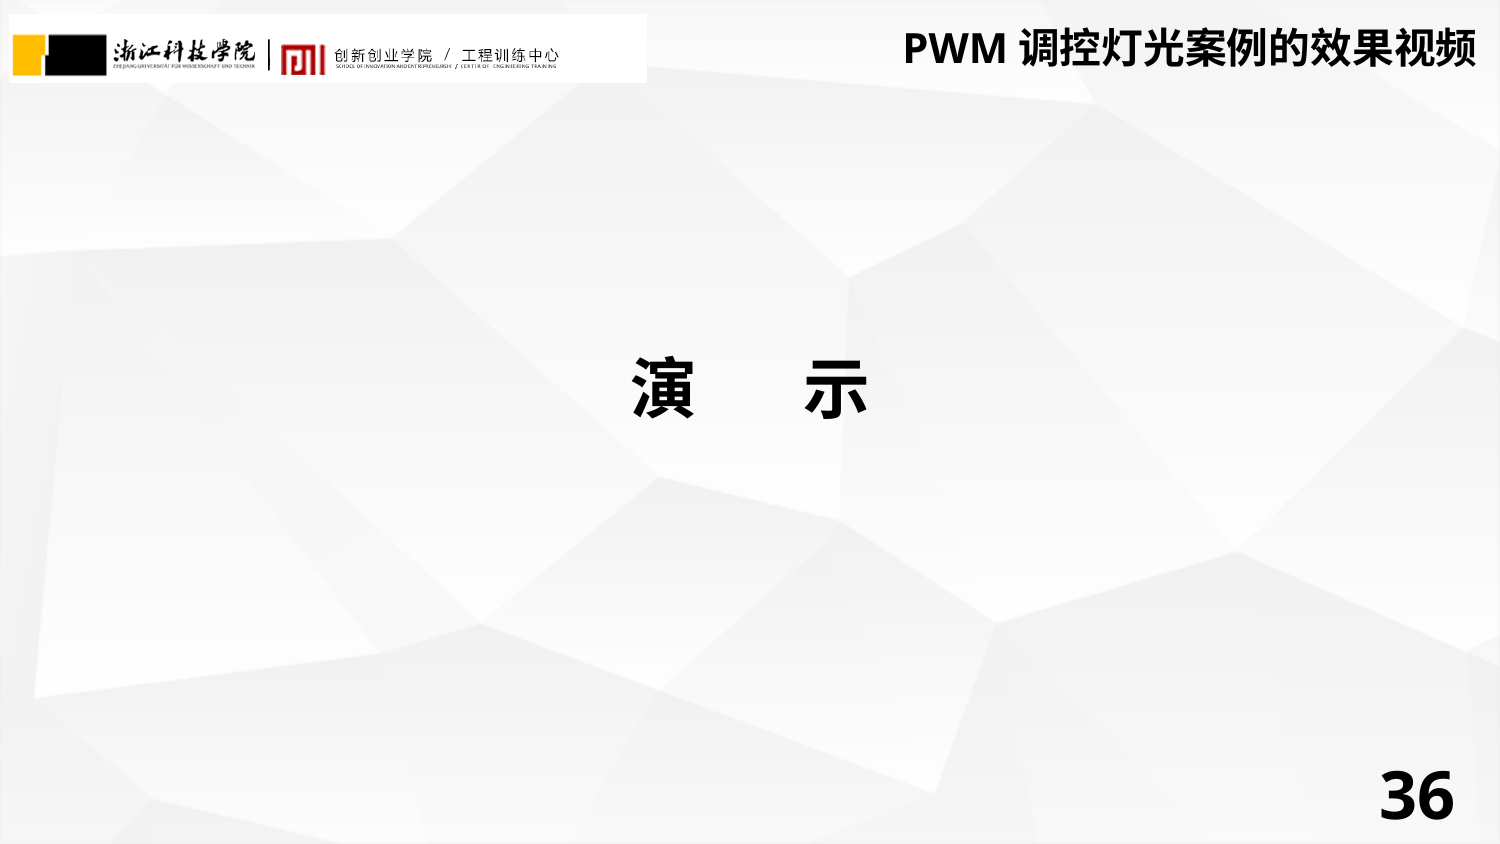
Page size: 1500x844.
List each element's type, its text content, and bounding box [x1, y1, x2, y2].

text_box 演 示 [590, 339, 910, 434]
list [8, 14, 647, 84]
picture [0, 0, 1500, 844]
text_box 36 [1340, 745, 1496, 840]
text_box PWM调控灯光案例的效果视频 [879, 14, 1500, 80]
